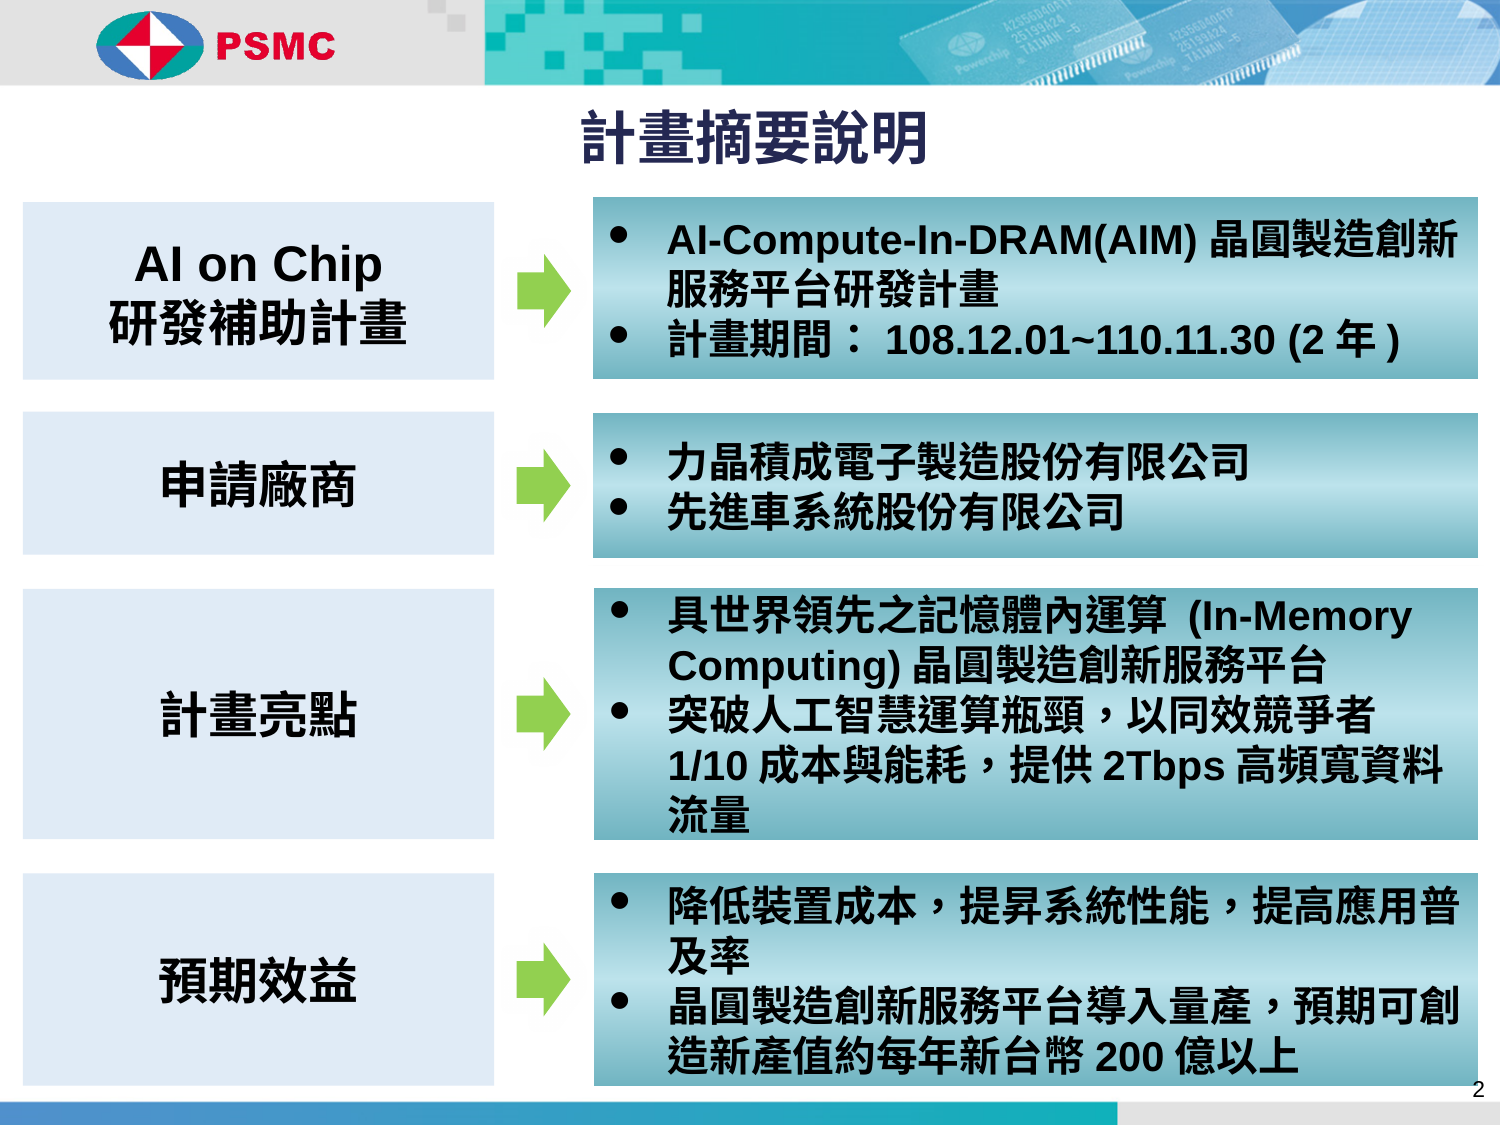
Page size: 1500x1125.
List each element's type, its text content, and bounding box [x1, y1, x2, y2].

text_box 申請廠商 [22, 411, 495, 555]
text_box [0, 109, 1500, 1093]
slide_number 2 [1149, 1067, 1500, 1124]
text_box [512, 249, 576, 333]
text_box 1996 [503, 867, 1487, 1093]
picture [0, 0, 1500, 90]
text_box [515, 941, 572, 1018]
picture [0, 1093, 1500, 1125]
text_box 計畫摘要說明 [142, 94, 1365, 187]
text_box 力晶積成電子製造股份有限公司 先進車系統股份有限公司 [592, 413, 1479, 559]
text_box 降低裝置成本，提昇系統性能，提高應用普及率 晶圓製造創新服務平台導入量產，預期可創造新產值約每年新台幣200億以上 [593, 872, 1479, 1087]
text_box [512, 444, 576, 527]
text_box 1996 [503, 408, 1486, 565]
text_box 1996 [503, 191, 1487, 388]
text_box AI-Compute-In-DRAM(AIM)晶圓製造創新服務平台研發計畫 計畫期間：108.12.01~110.11.30 (2年) [592, 196, 1479, 380]
text_box [512, 672, 576, 756]
text_box [515, 676, 572, 752]
text_box [512, 938, 576, 1021]
text_box 預期效益 [22, 873, 495, 1086]
text_box [515, 447, 572, 524]
text_box 具世界領先之記憶體內運算 (In-Memory Computing)晶圓製造創新服務平台 突破人工智慧運算瓶頸，以同效競爭者1/10成本與能耗，提供2Tbps高頻寬資料流量 [593, 588, 1479, 840]
text_box [516, 253, 573, 329]
text_box 計畫亮點 [22, 588, 495, 840]
text_box AI on Chip 研發補助計畫 [22, 202, 495, 380]
